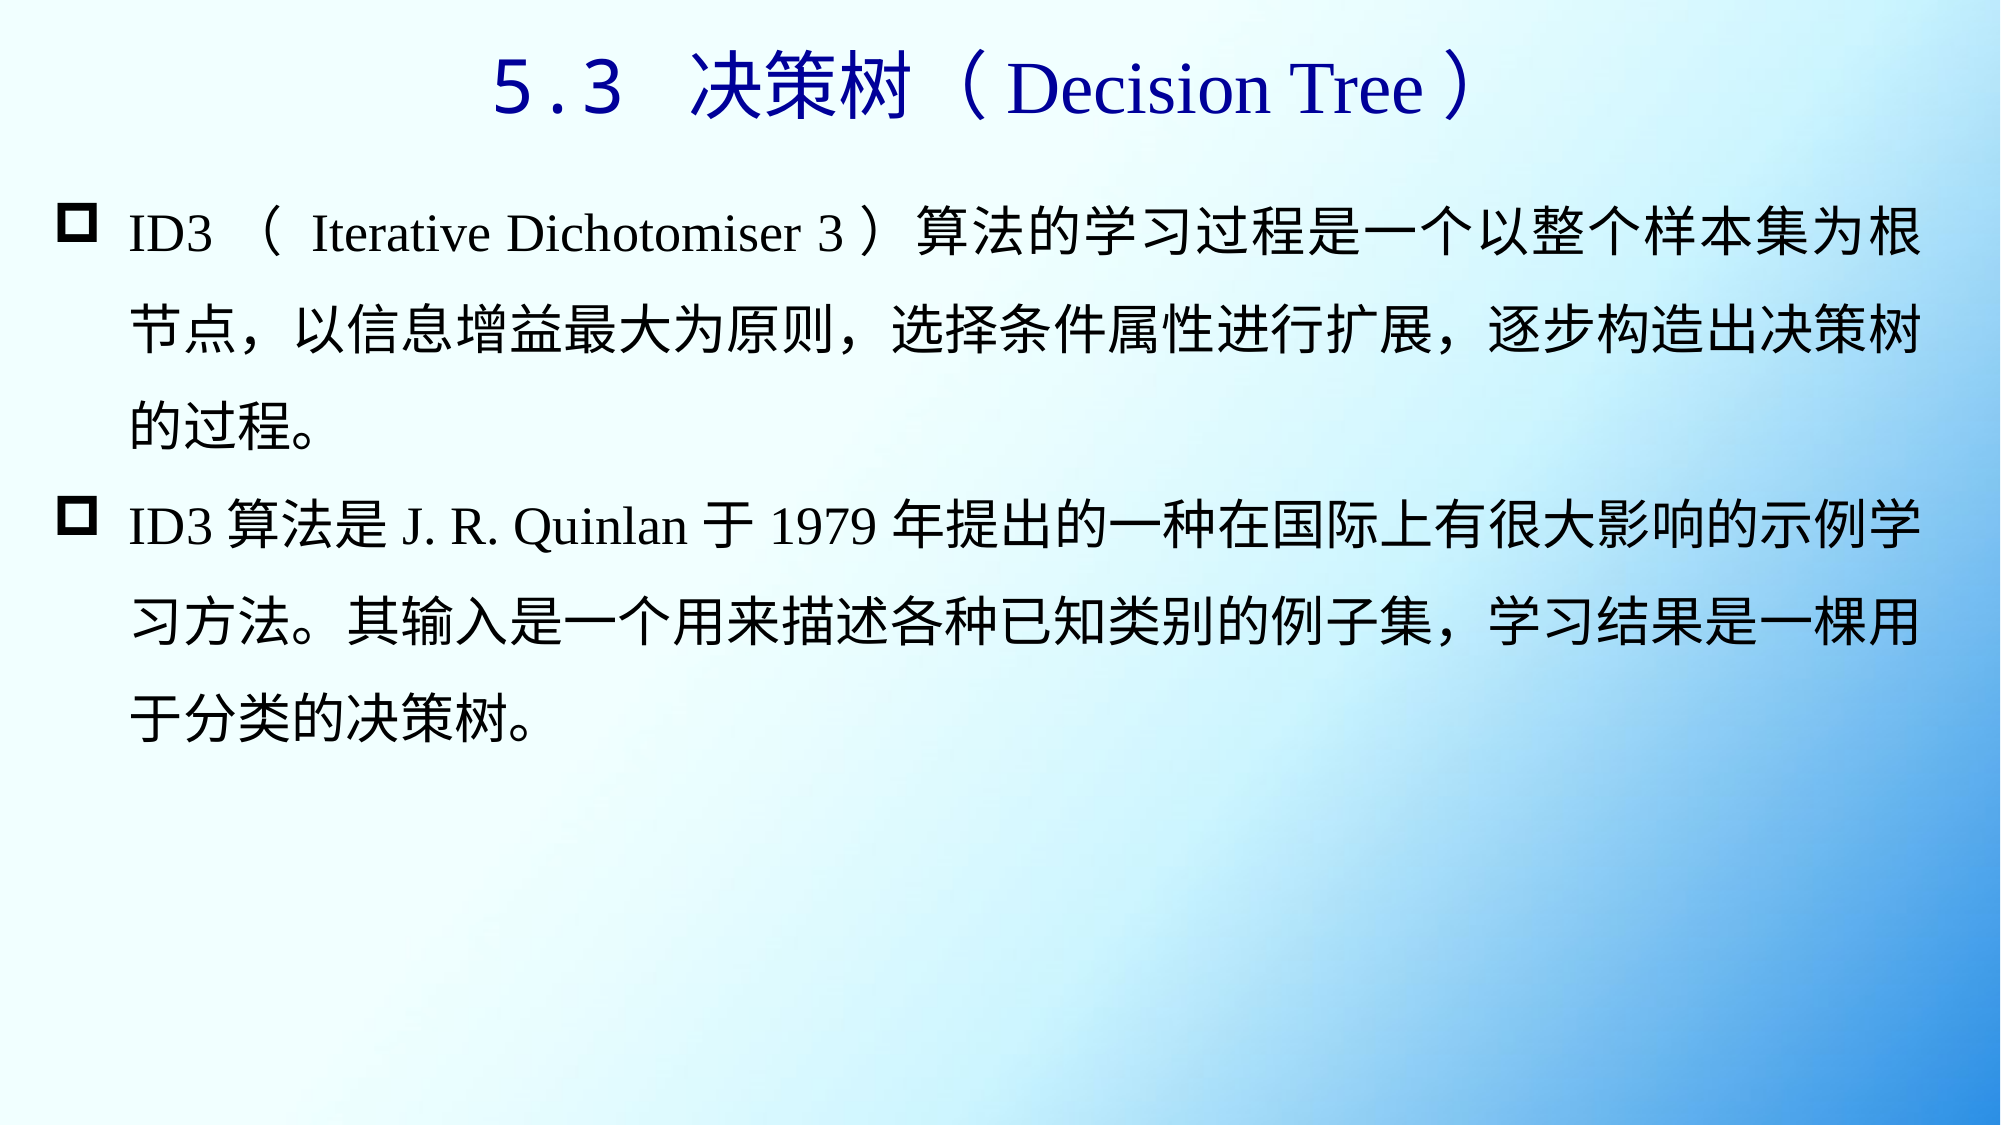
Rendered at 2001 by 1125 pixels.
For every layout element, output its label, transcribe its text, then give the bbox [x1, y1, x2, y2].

text_box ID3（ Iterative Dichotomiser 3）算法的学习过程是一个以整个样本集为根节点，以信息增益最大为原则，选择条件属性进行扩展，逐步构造出决策树的过程。 ID3算法是J. R. Quinlan于1979年提出的一种在国际上有很大影响的示例学习方法。其输入是一个用来描述各种已知类别的例子集，学习结果是一棵用于分类的决策树。 [39, 157, 1938, 758]
picture [0, 0, 2001, 1125]
text_box 5.3 决策树（Decision Tree） [86, 30, 1922, 136]
